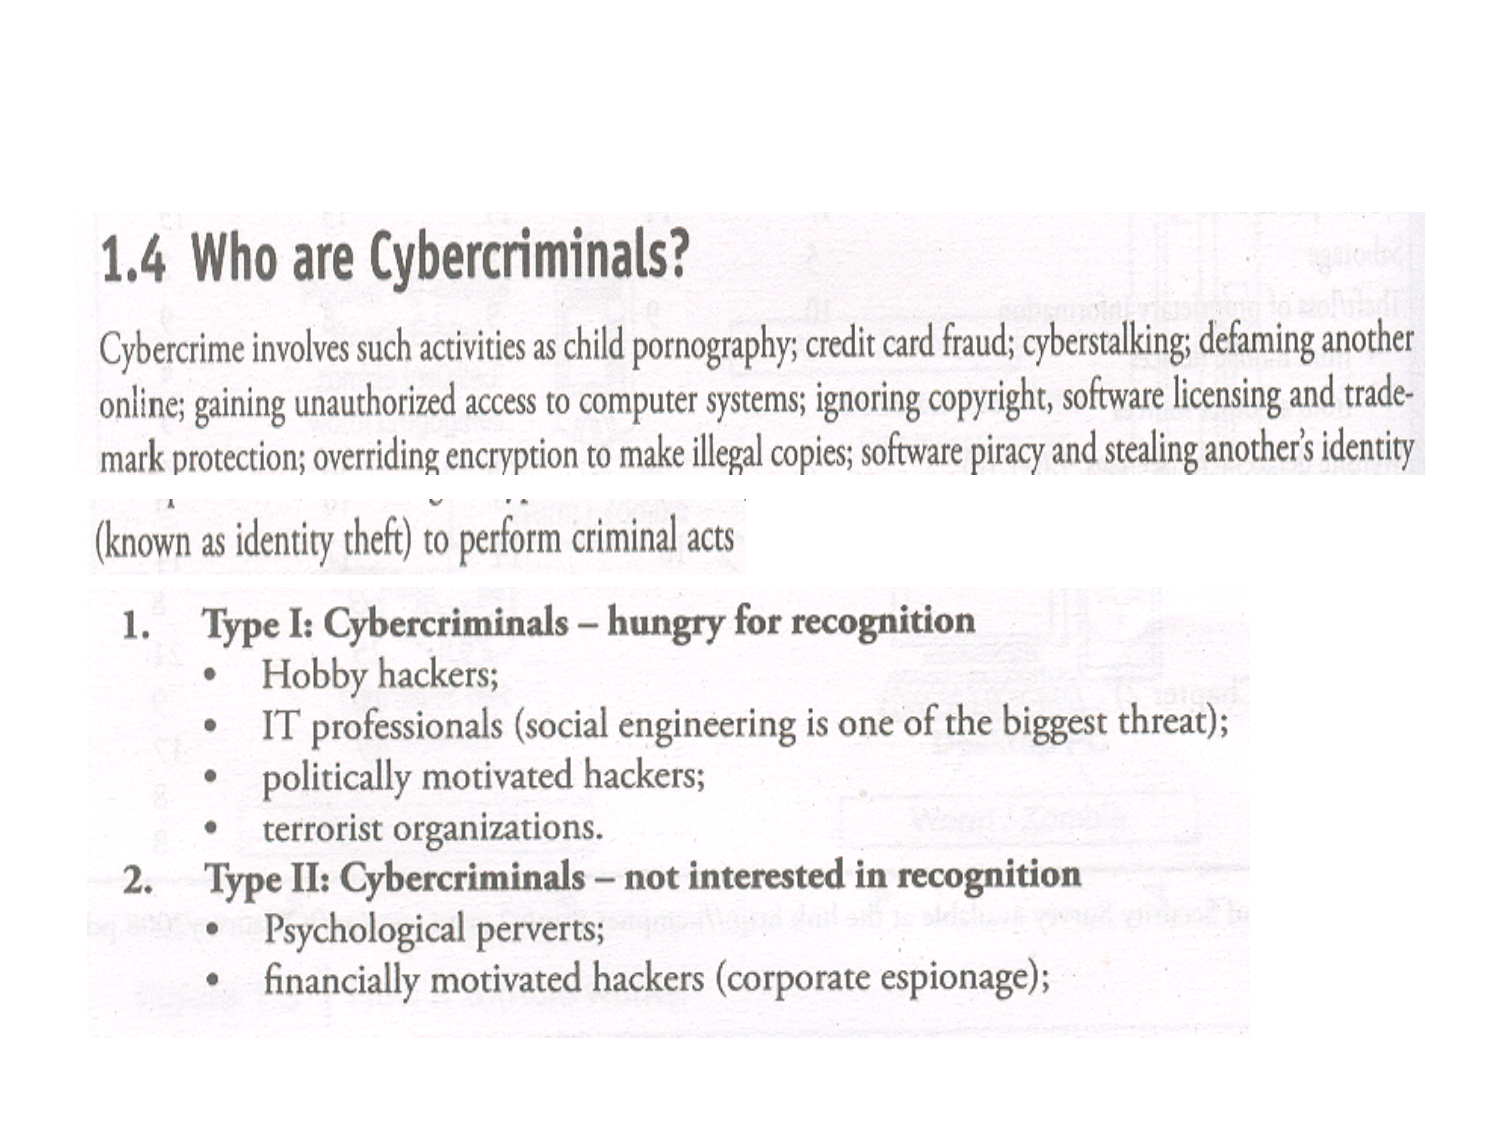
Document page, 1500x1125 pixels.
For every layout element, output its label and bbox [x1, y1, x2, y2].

picture [87, 587, 1251, 1038]
list [74, 212, 1426, 476]
picture [87, 499, 746, 576]
